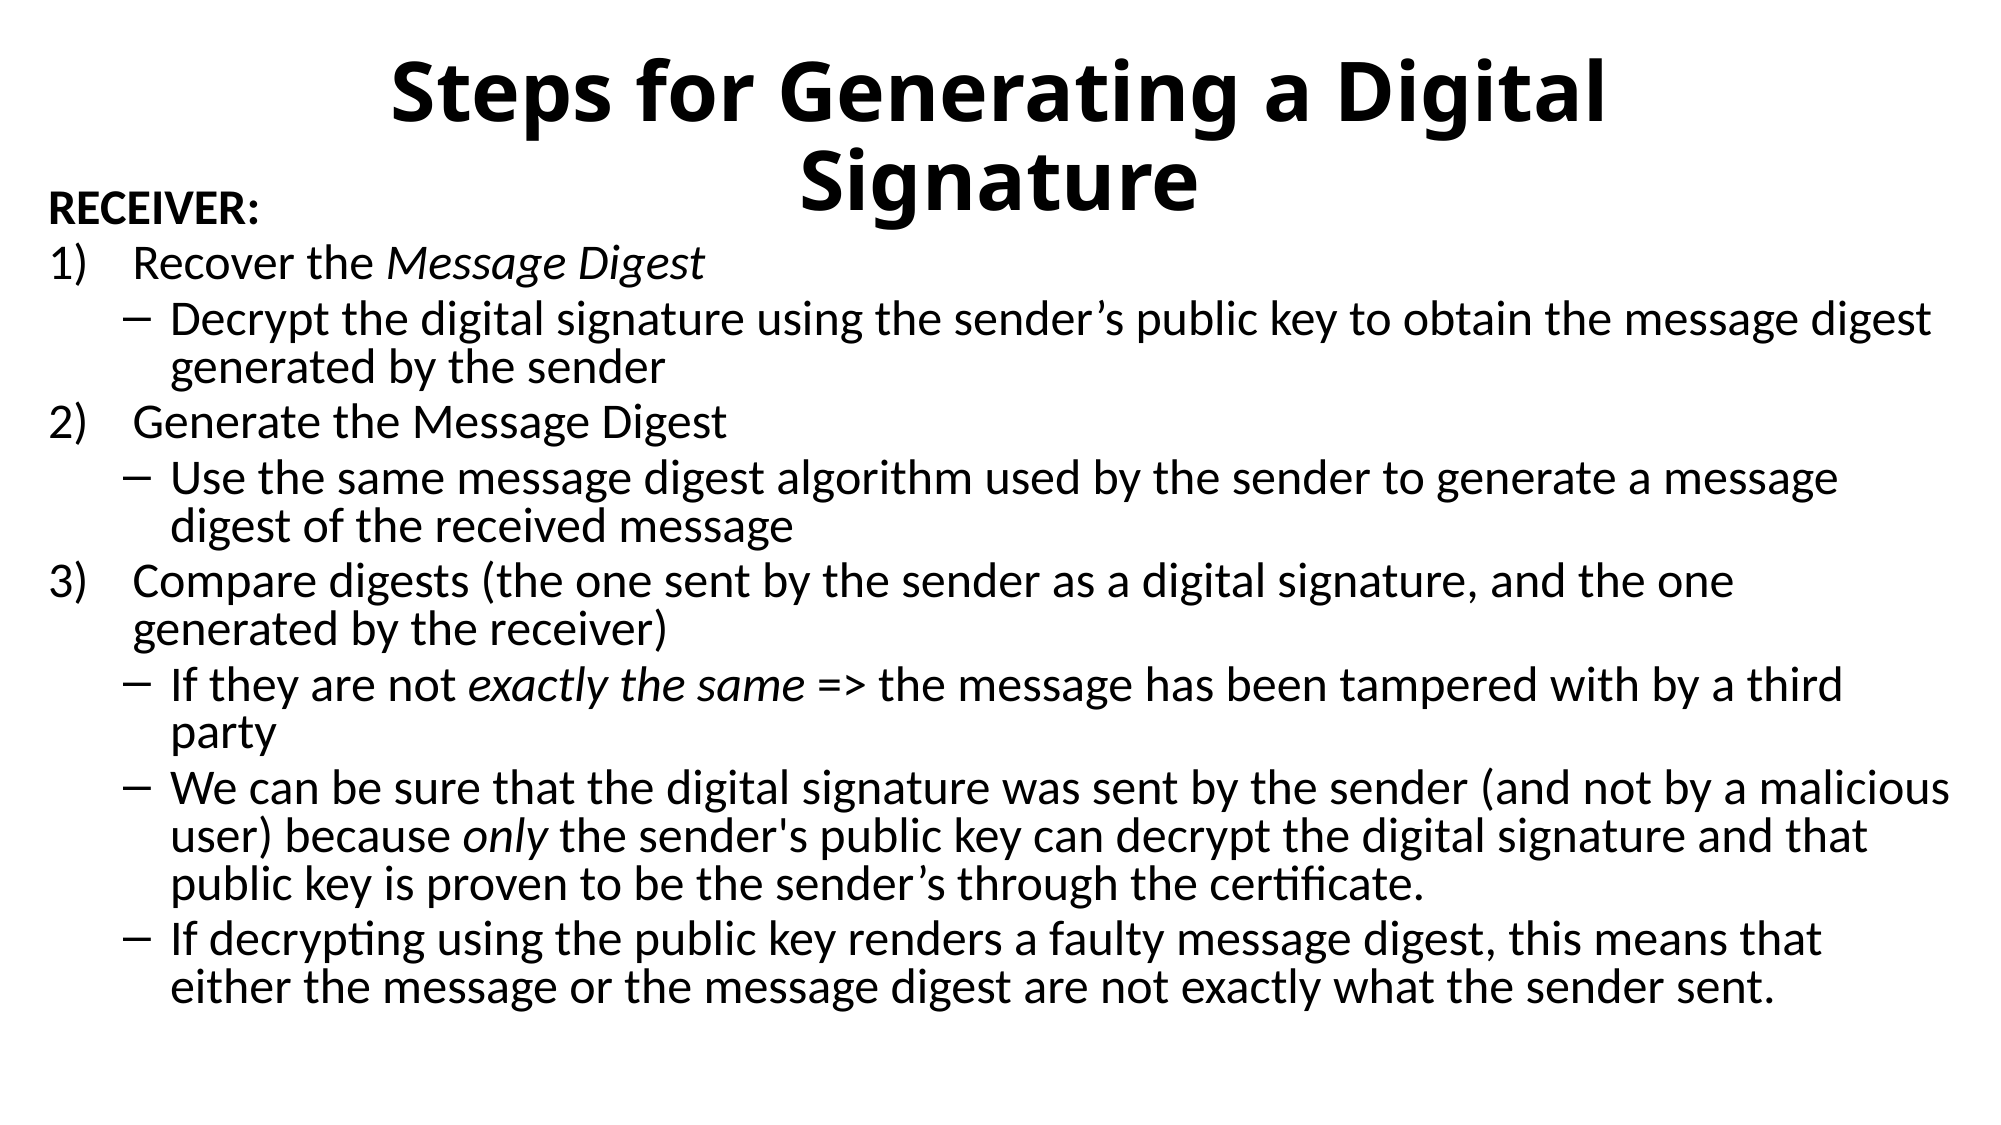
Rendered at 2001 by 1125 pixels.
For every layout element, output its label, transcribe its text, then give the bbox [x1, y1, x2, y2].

list RECEIVER: Recover the Message Digest Decrypt the digital signature using the sender’s public key to obtain the message digest generated by the sender Generate the Message Digest Use the same message digest algorithm used by the sender to generate a message digest of the received message Compare digests (the one sent by the sender as a digital signature, and the one generated by the receiver) If they are not exactly the same => the message has been tampered with by a third party We can be sure that the digital signature was sent by the sender (and not by a malicious user) because only the sender's public key can decrypt the digital signature and that public key is proven to be the sender’s through the certificate. If decrypting using the public key renders a faulty message digest, this means that either the message or the message digest are not exactly what the sender sent. [33, 178, 1967, 922]
title Steps for Generating a Digital Signature [324, 45, 1675, 178]
